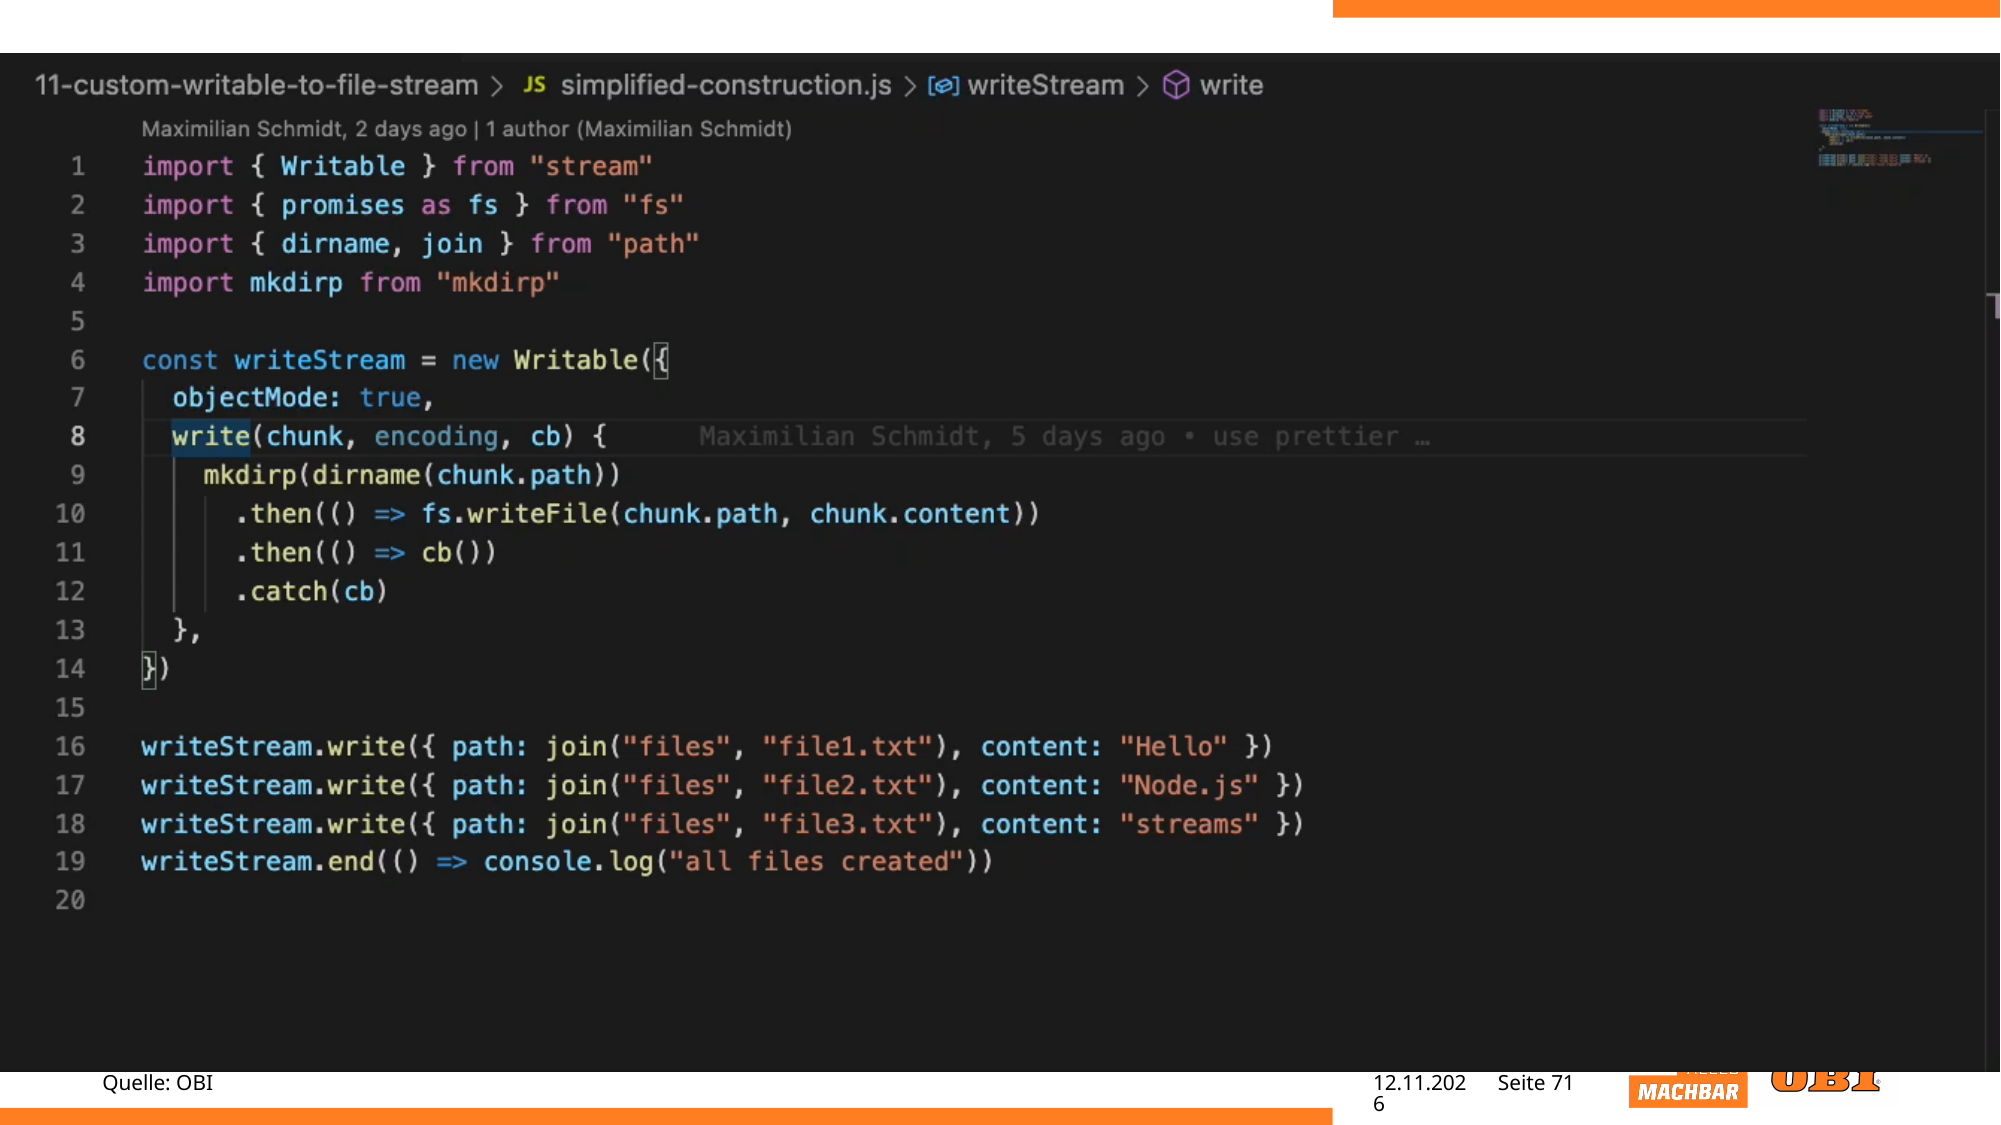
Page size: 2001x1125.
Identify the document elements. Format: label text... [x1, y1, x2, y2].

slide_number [1373, 1073, 1475, 1097]
footer Quelle: OBI [102, 1073, 1271, 1097]
picture [1638, 1073, 1739, 1100]
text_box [0, 52, 2000, 1073]
picture [1754, 1073, 1898, 1107]
slide_number Seite 71 [1497, 1073, 1588, 1097]
